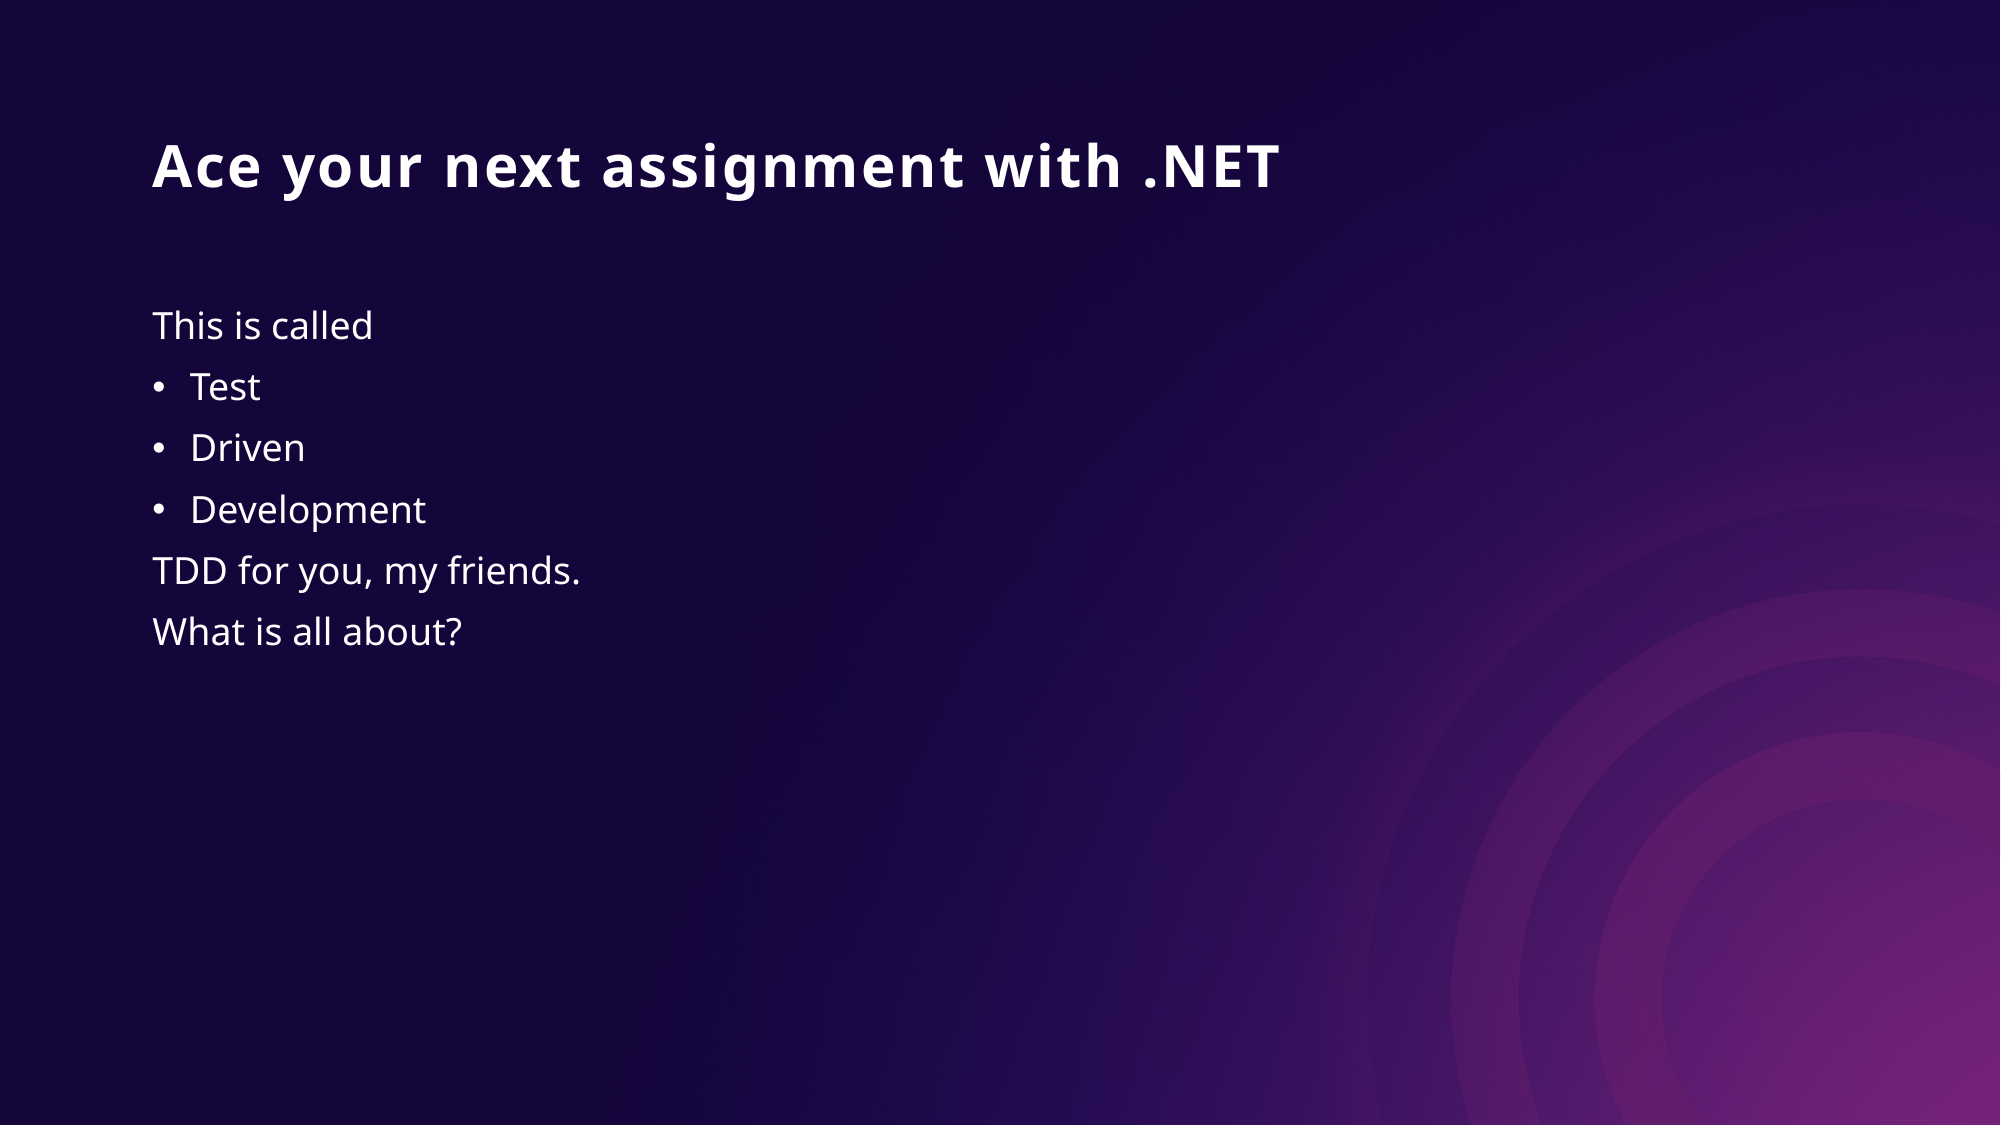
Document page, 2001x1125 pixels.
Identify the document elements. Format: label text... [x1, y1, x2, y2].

title Ace your next assignment with .NET [137, 59, 1863, 278]
picture [0, 0, 2001, 1125]
list This is called Test Driven Development TDD for you, my friends. What is all about? [137, 299, 1863, 1014]
